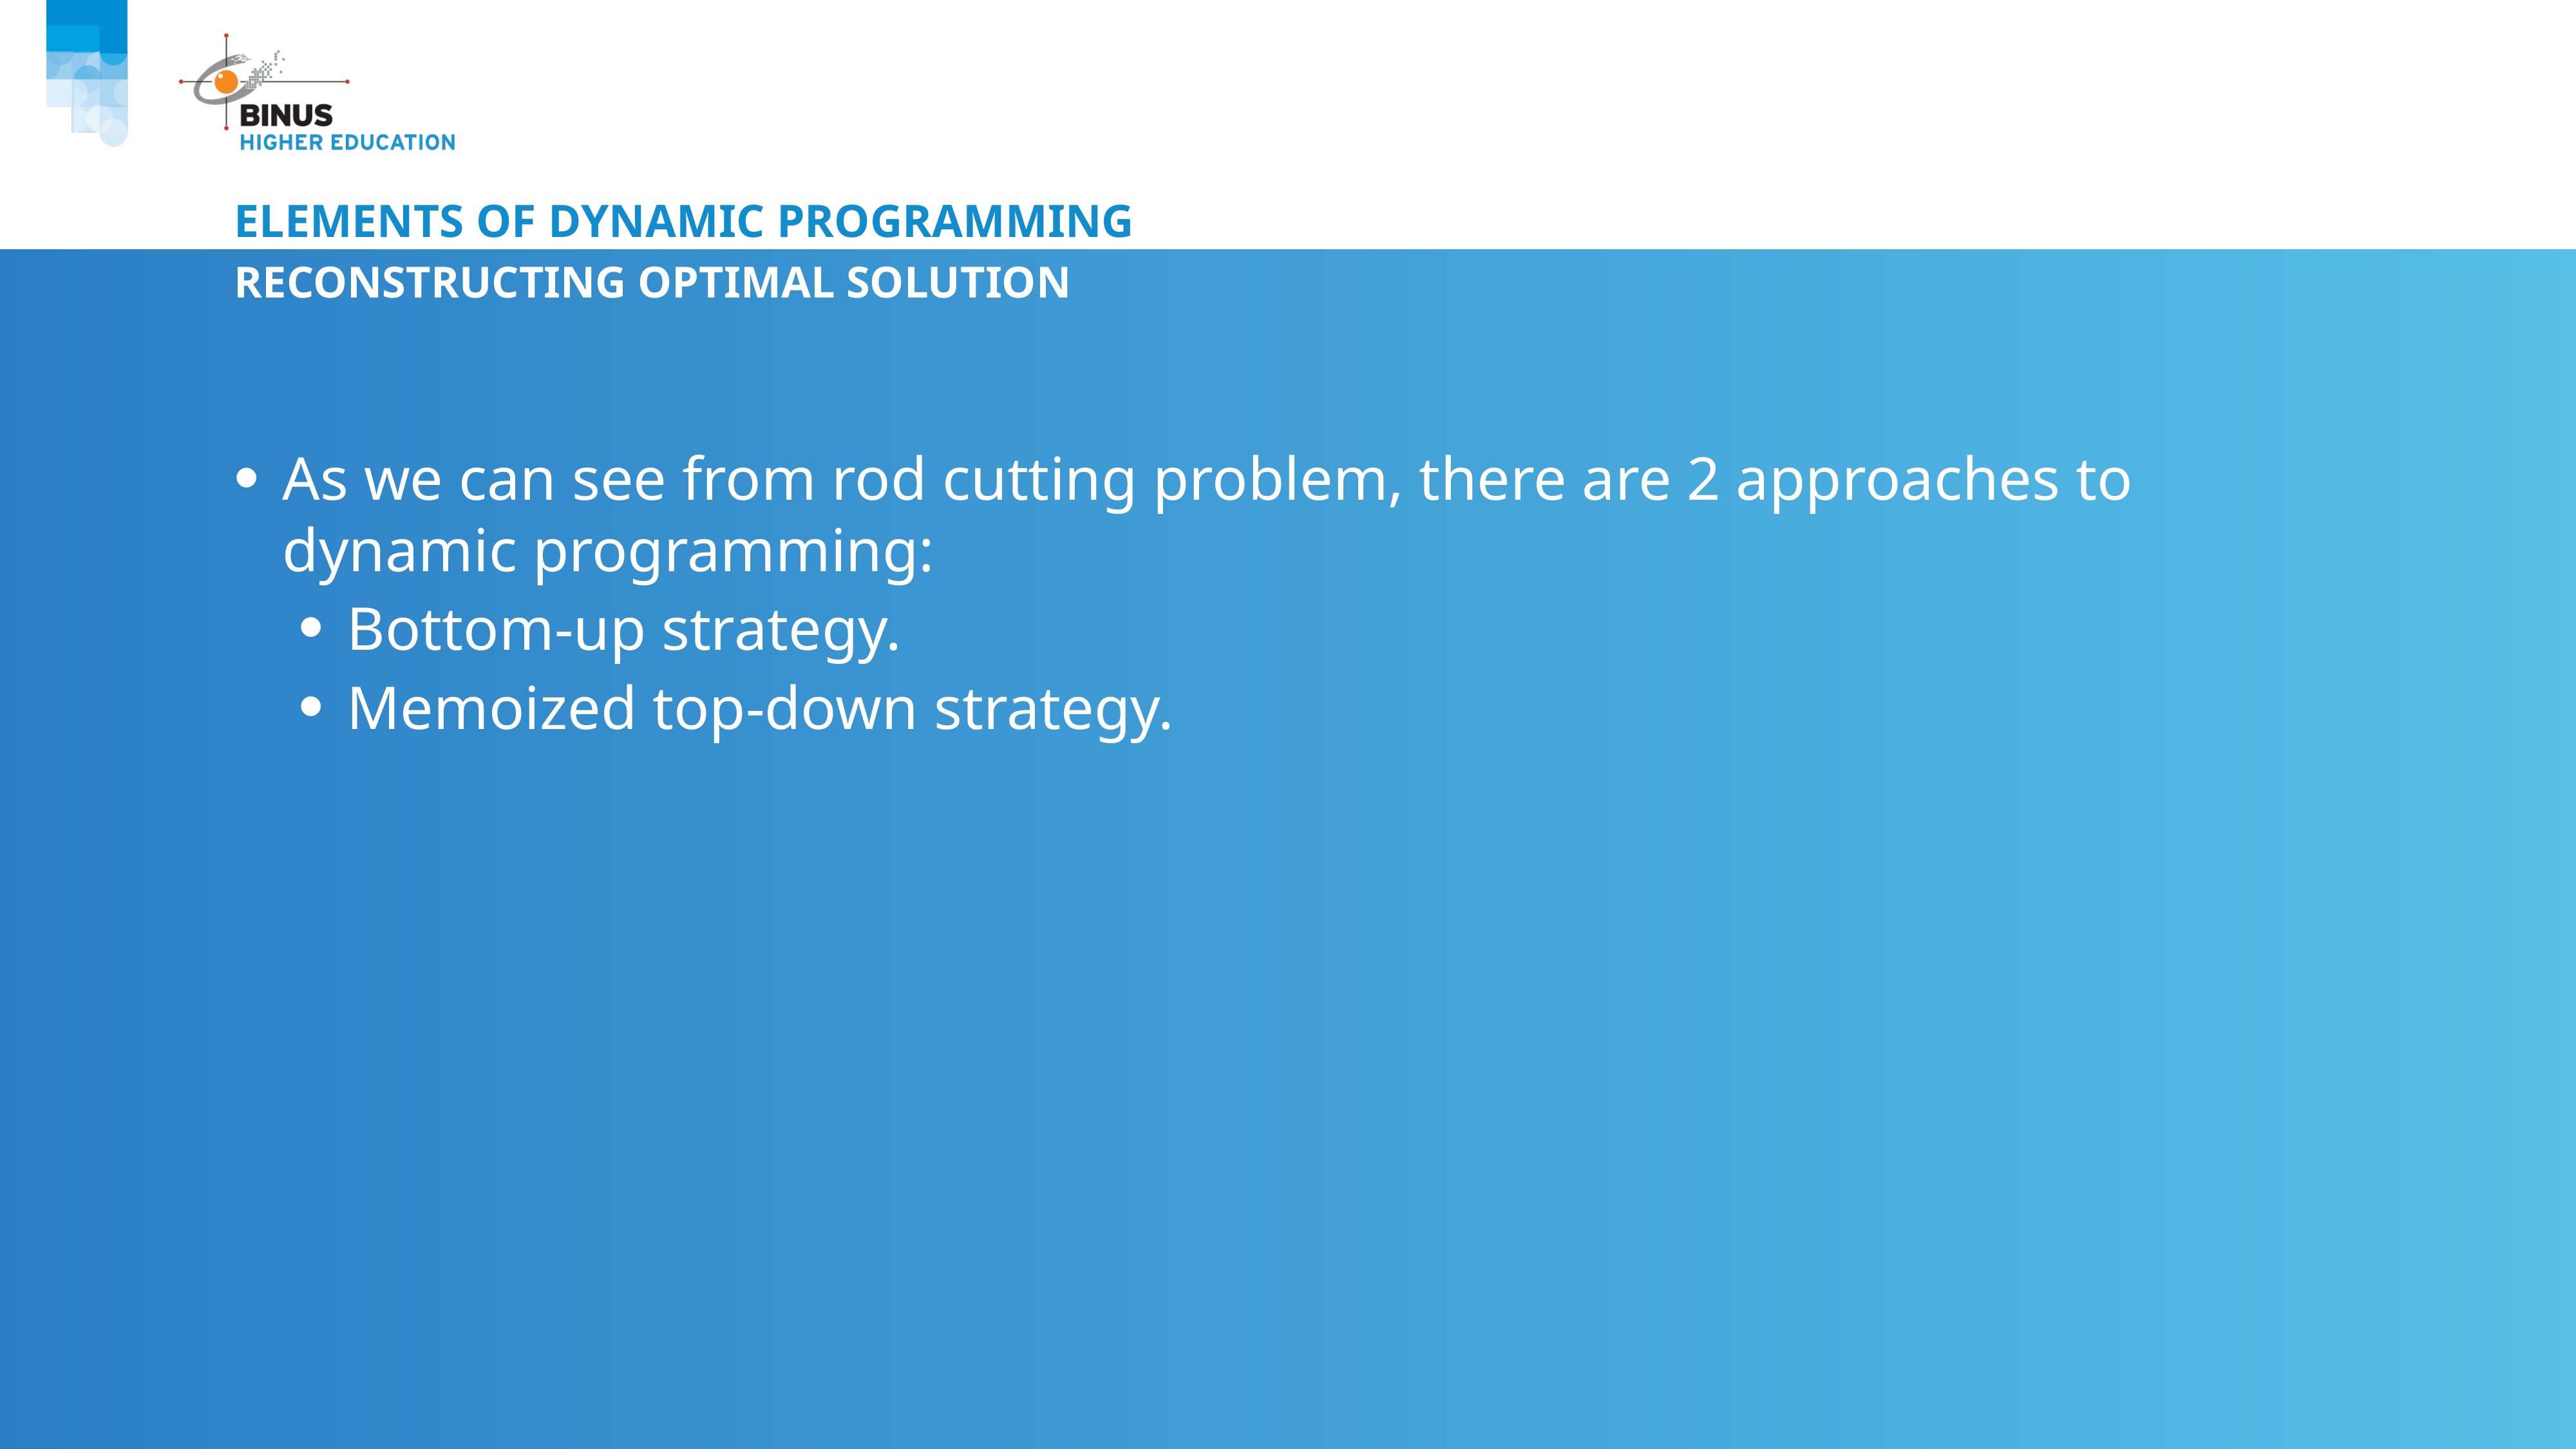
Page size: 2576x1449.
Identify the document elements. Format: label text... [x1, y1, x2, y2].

picture [46, 0, 455, 154]
title Elements of dynamic programming [228, 197, 1784, 252]
list As we can see from rod cutting problem, there are 2 approaches to dynamic programming: Bottom-up strategy. Memoized top-down strategy. [228, 435, 2349, 1337]
list Reconstructing optimal solution [228, 255, 1262, 341]
